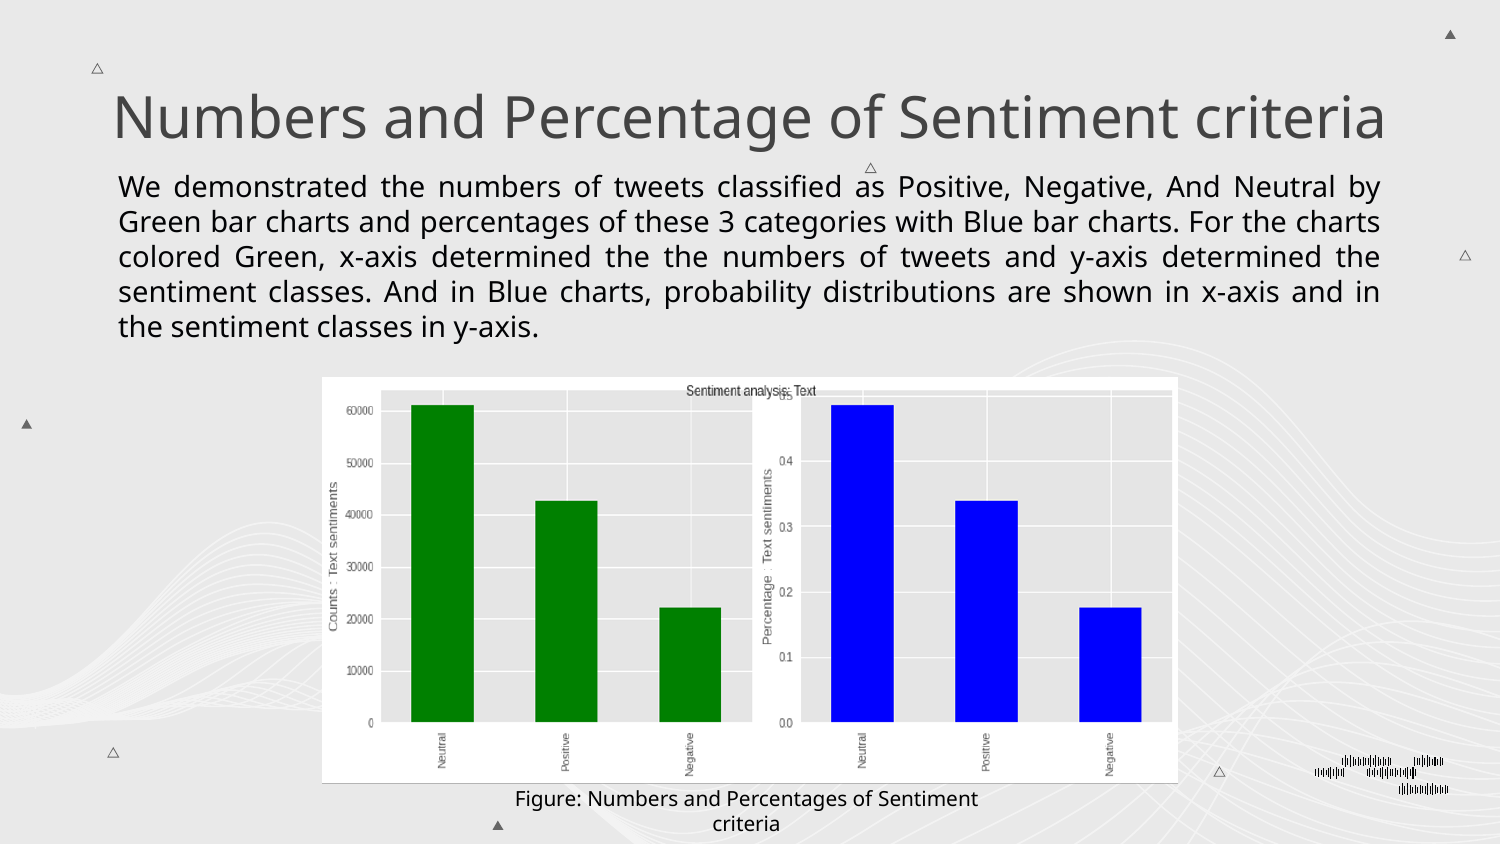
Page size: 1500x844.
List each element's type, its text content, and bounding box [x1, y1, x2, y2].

list We demonstrated the numbers of tweets classified as Positive, Negative, And Neutral by Green bar charts and percentages of these 3 categories with Blue bar charts. For the charts colored Green, x-axis determined the the numbers of tweets and y-axis determined the sentiment classes. And in Blue charts, probability distributions are shown in x-axis and in the sentiment classes in y-axis. [118, 197, 1382, 315]
text_box Figure: Numbers and Percentages of Sentiment criteria [463, 792, 1030, 844]
title Numbers and Percentage of Sentiment criteria [0, 68, 1500, 163]
picture [321, 376, 1178, 784]
